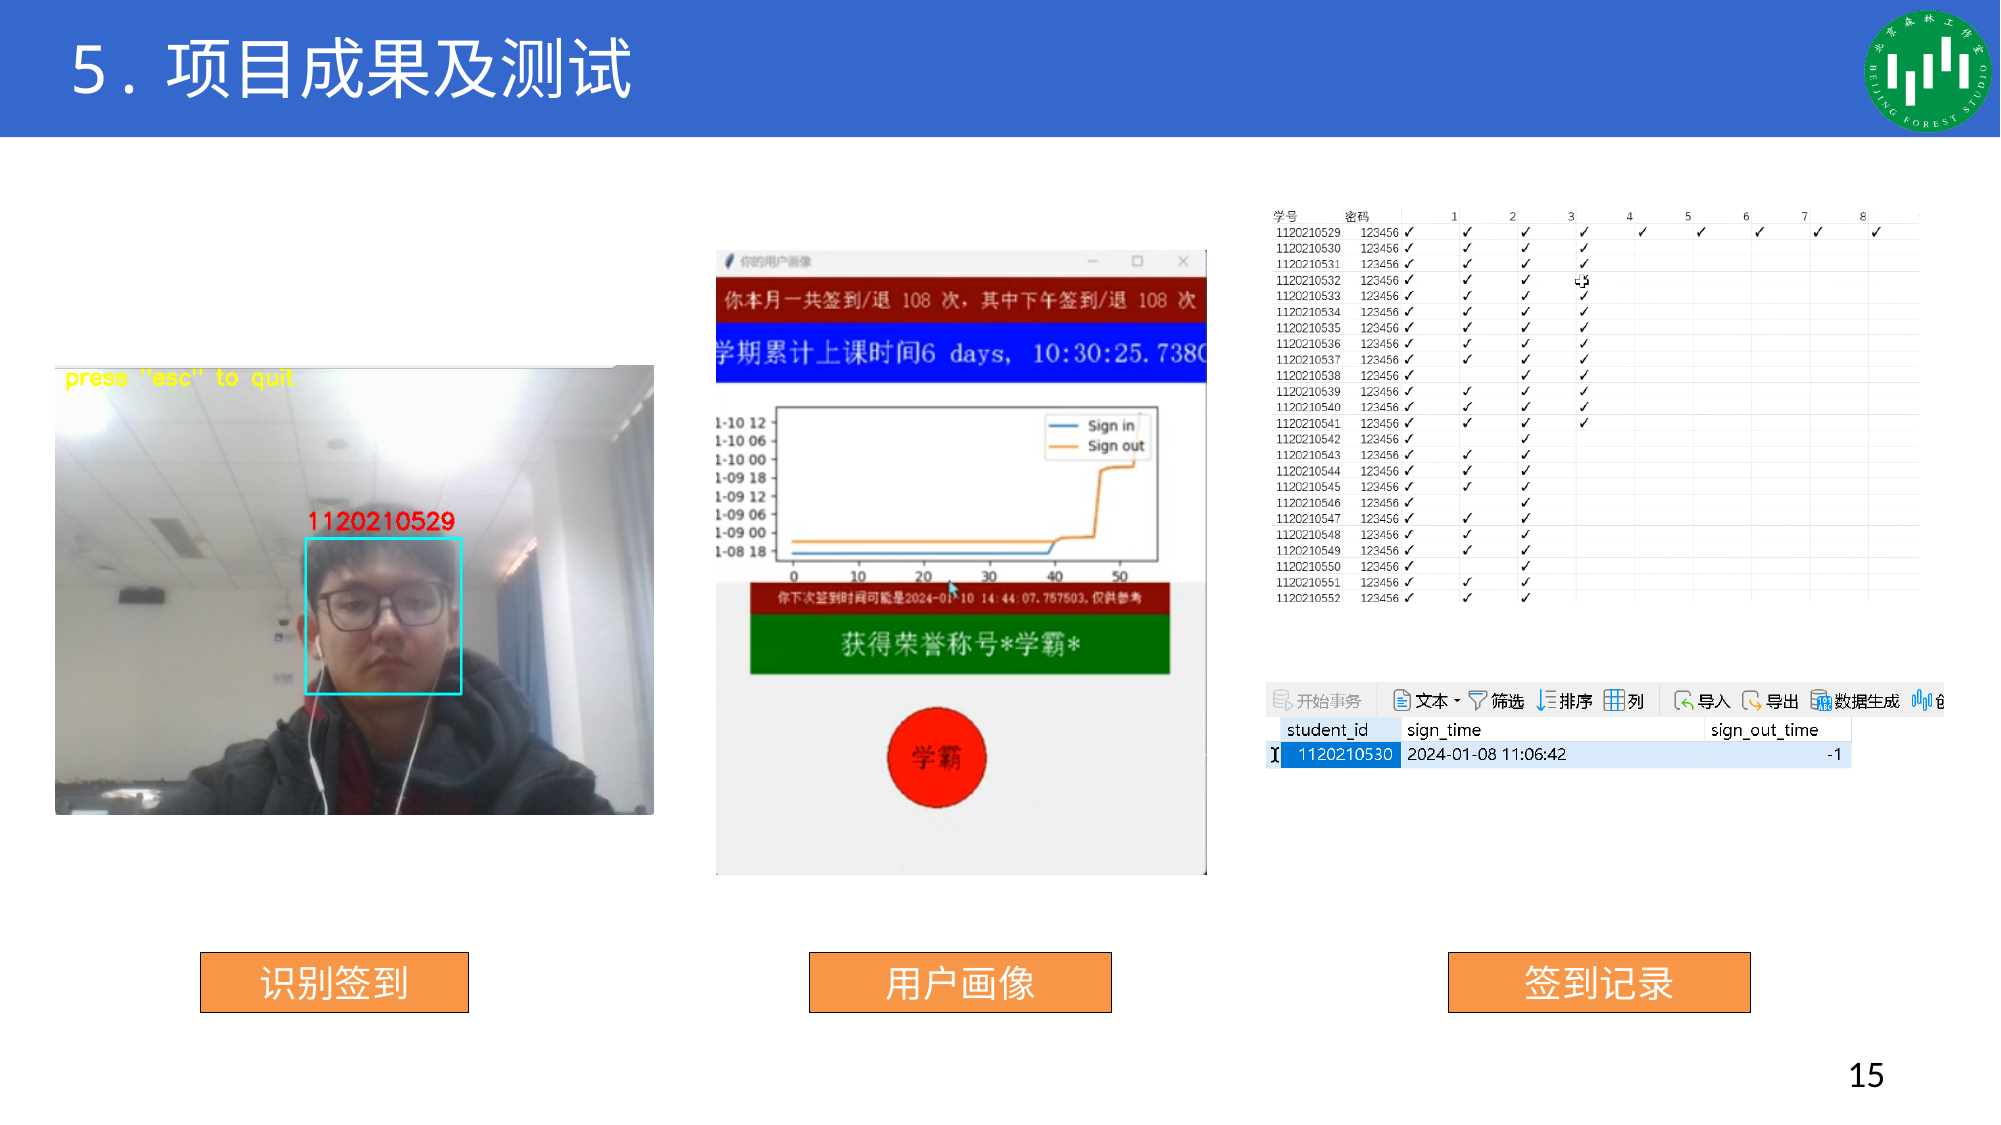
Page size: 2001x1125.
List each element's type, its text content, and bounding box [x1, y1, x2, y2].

picture [1266, 682, 1944, 788]
slide_number 15 [1433, 1042, 1900, 1103]
text_box 识别签到 [200, 952, 469, 1013]
text_box 用户画像 [809, 952, 1112, 1013]
picture [1271, 207, 1919, 602]
title 5.项目成果及测试 [55, 19, 1819, 123]
text_box 签到记录 [1448, 952, 1751, 1013]
picture [54, 365, 654, 815]
picture [716, 249, 1207, 875]
picture [1862, 6, 1994, 138]
